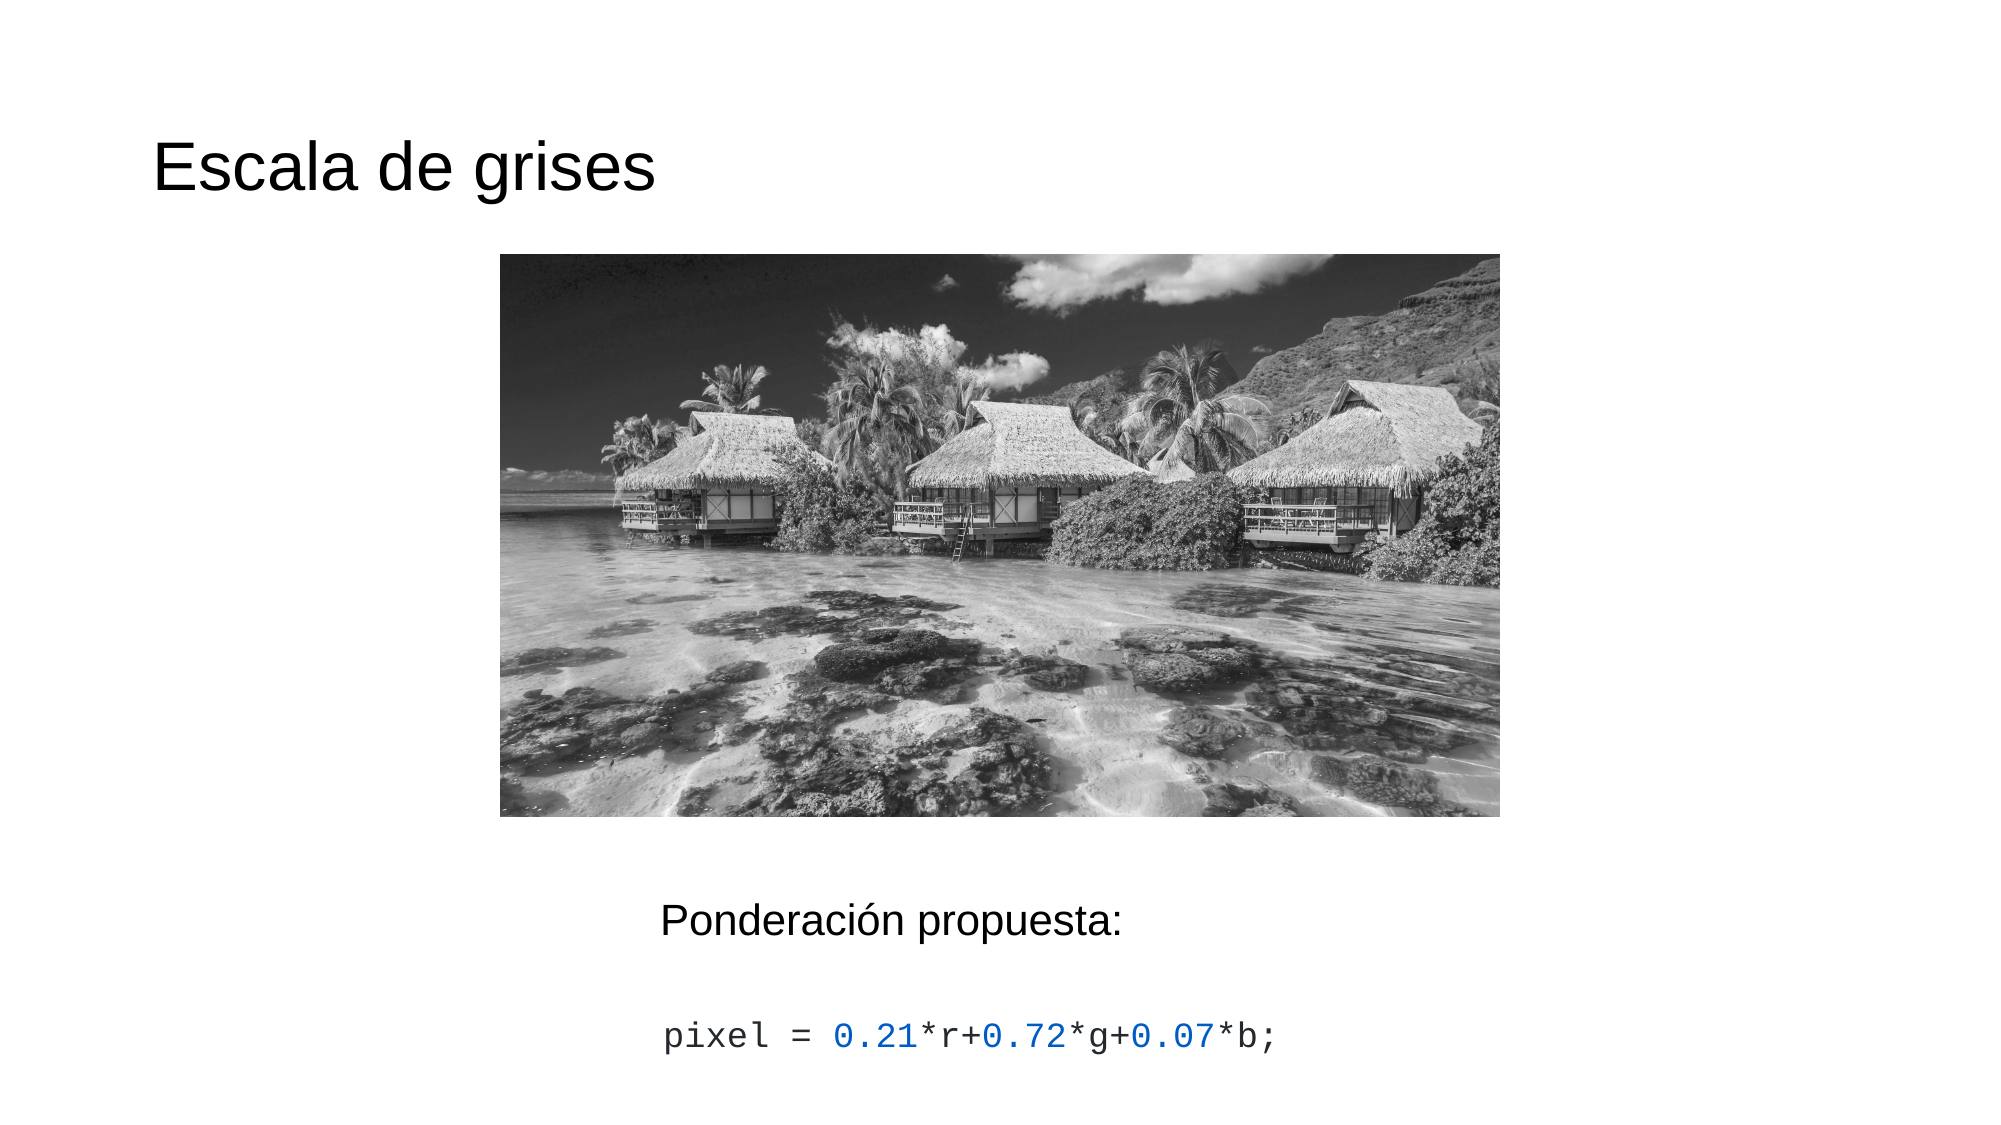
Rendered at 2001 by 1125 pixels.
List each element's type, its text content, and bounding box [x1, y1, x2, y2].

list Ponderación propuesta: pixel = 0.21*r+0.72*g+0.07*b; [623, 890, 1403, 1073]
picture [499, 254, 1501, 817]
title Escala de grises [137, 59, 1863, 278]
